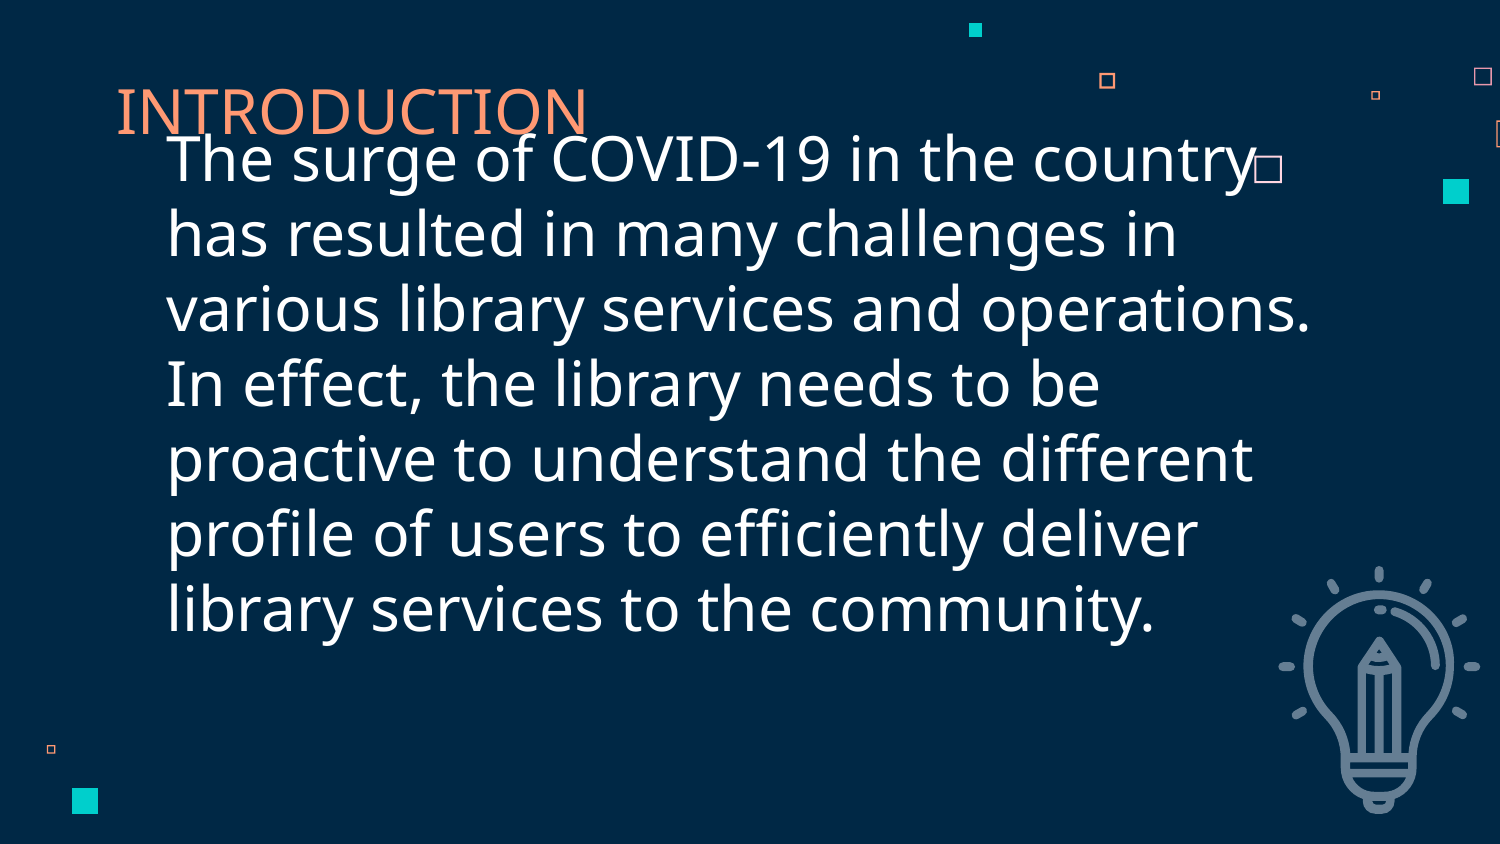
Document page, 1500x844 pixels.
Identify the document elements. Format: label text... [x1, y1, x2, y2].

text_box The surge of COVID-19 in the country has resulted in many challenges in various library services and operations. In effect, the library needs to be proactive to understand the different profile of users to efficiently deliver library services to the community. [151, 29, 1384, 734]
title INTRODUCTION [101, 67, 151, 163]
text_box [1278, 565, 1481, 814]
